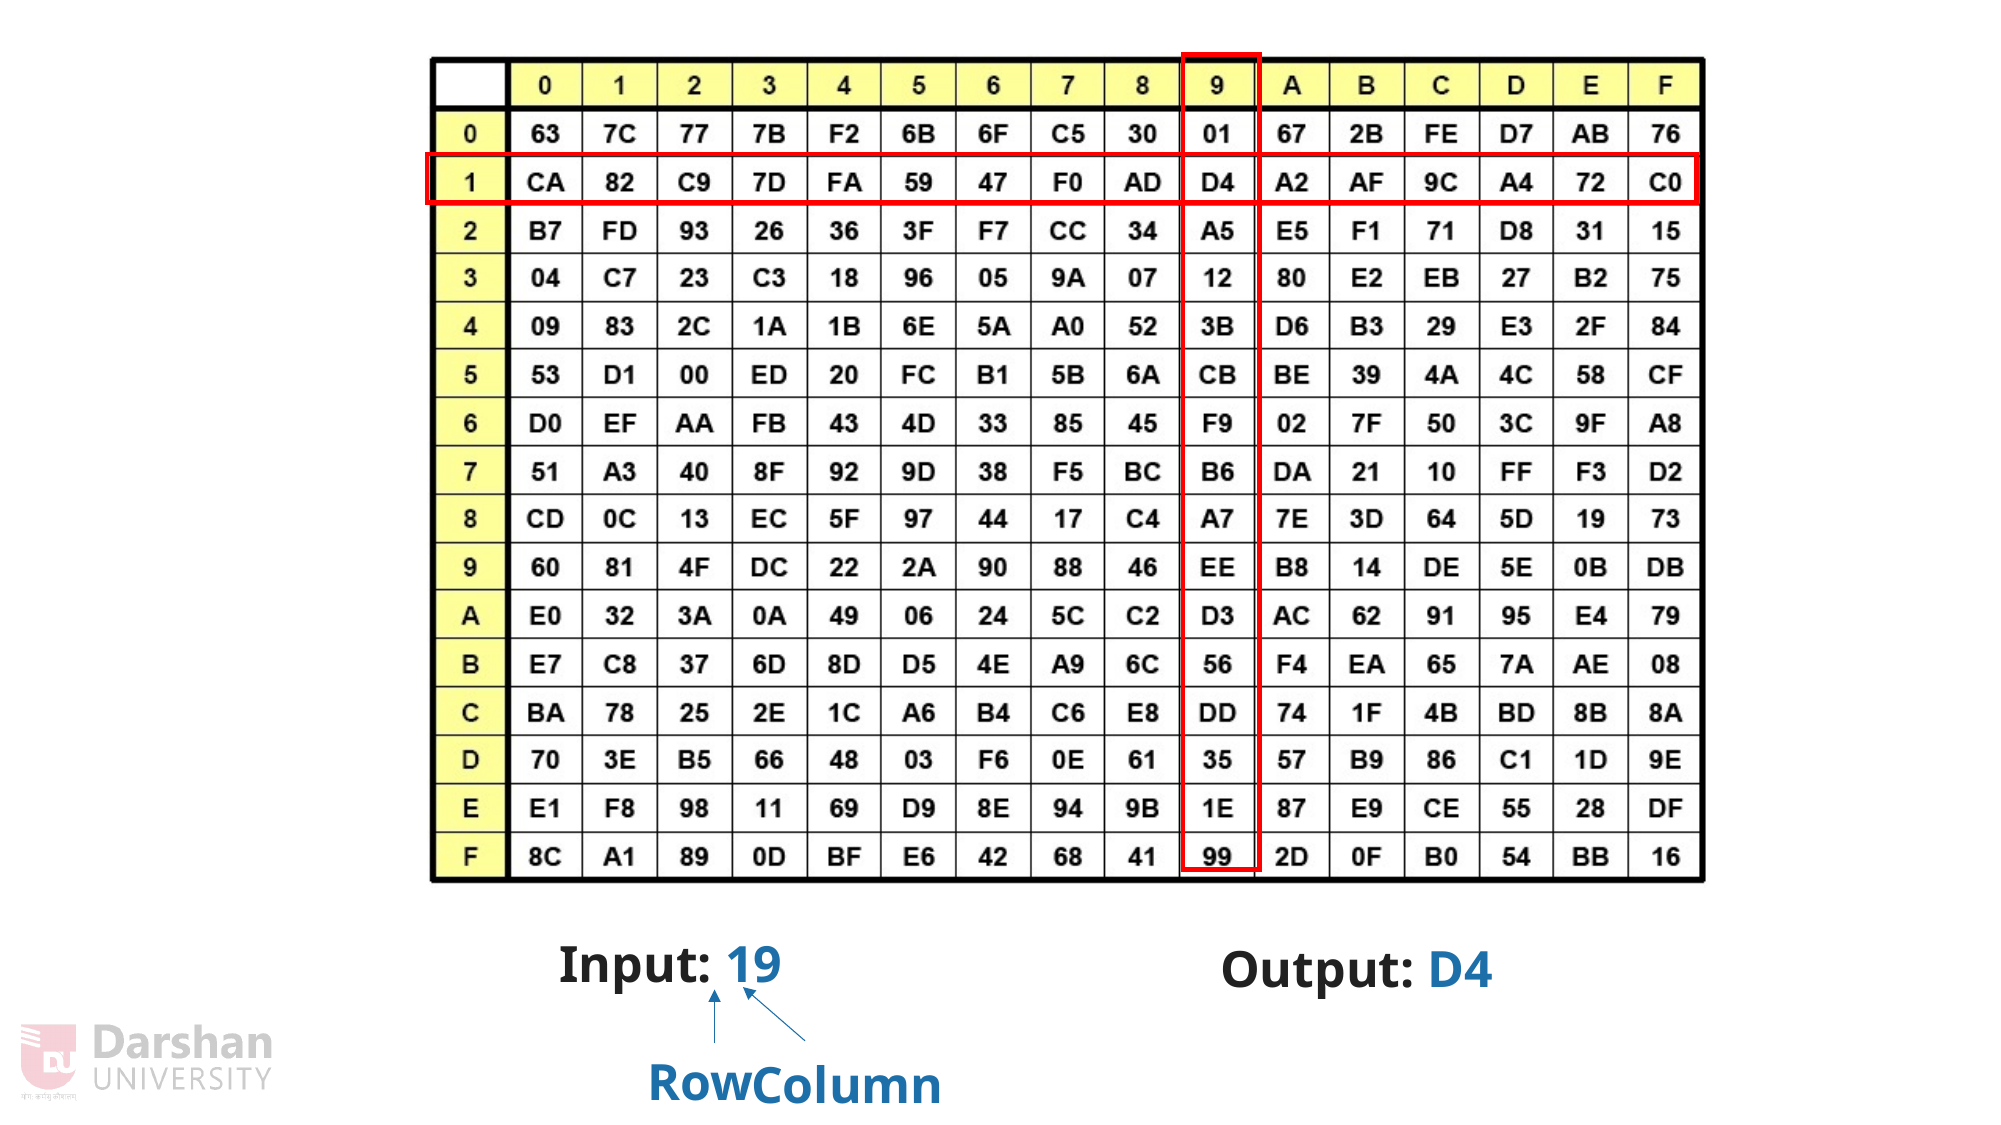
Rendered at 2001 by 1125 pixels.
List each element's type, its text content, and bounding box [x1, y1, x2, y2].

picture [426, 54, 1709, 888]
text_box Row [633, 1043, 769, 1118]
text_box Input: 19 [544, 924, 798, 1000]
text_box Column [736, 1046, 959, 1122]
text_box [742, 986, 806, 1041]
text_box Output: D4 [1205, 930, 1509, 1006]
